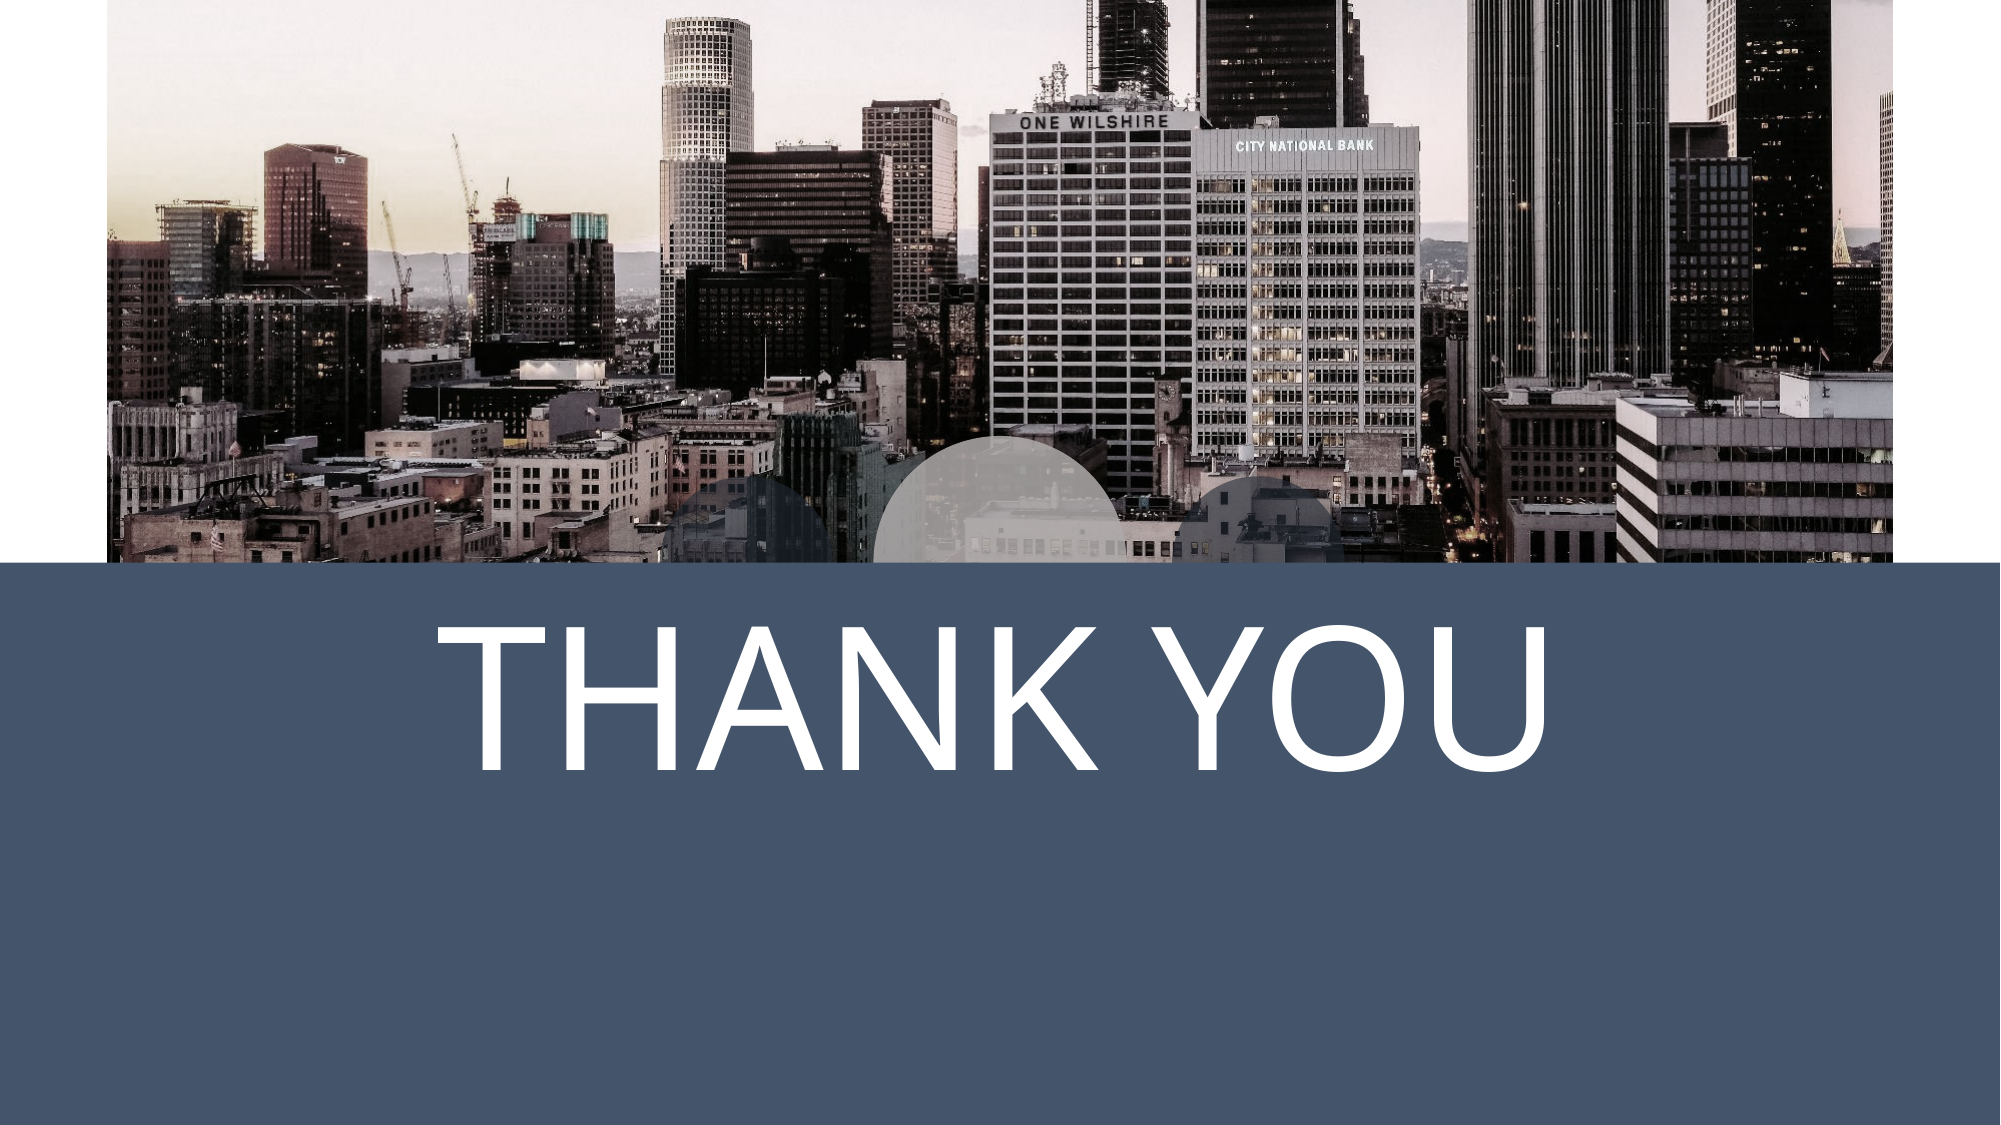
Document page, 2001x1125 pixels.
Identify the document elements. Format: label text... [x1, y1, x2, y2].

picture [107, 0, 1893, 563]
title THANK YOU [231, 597, 1769, 814]
text_box [0, 561, 2000, 1125]
